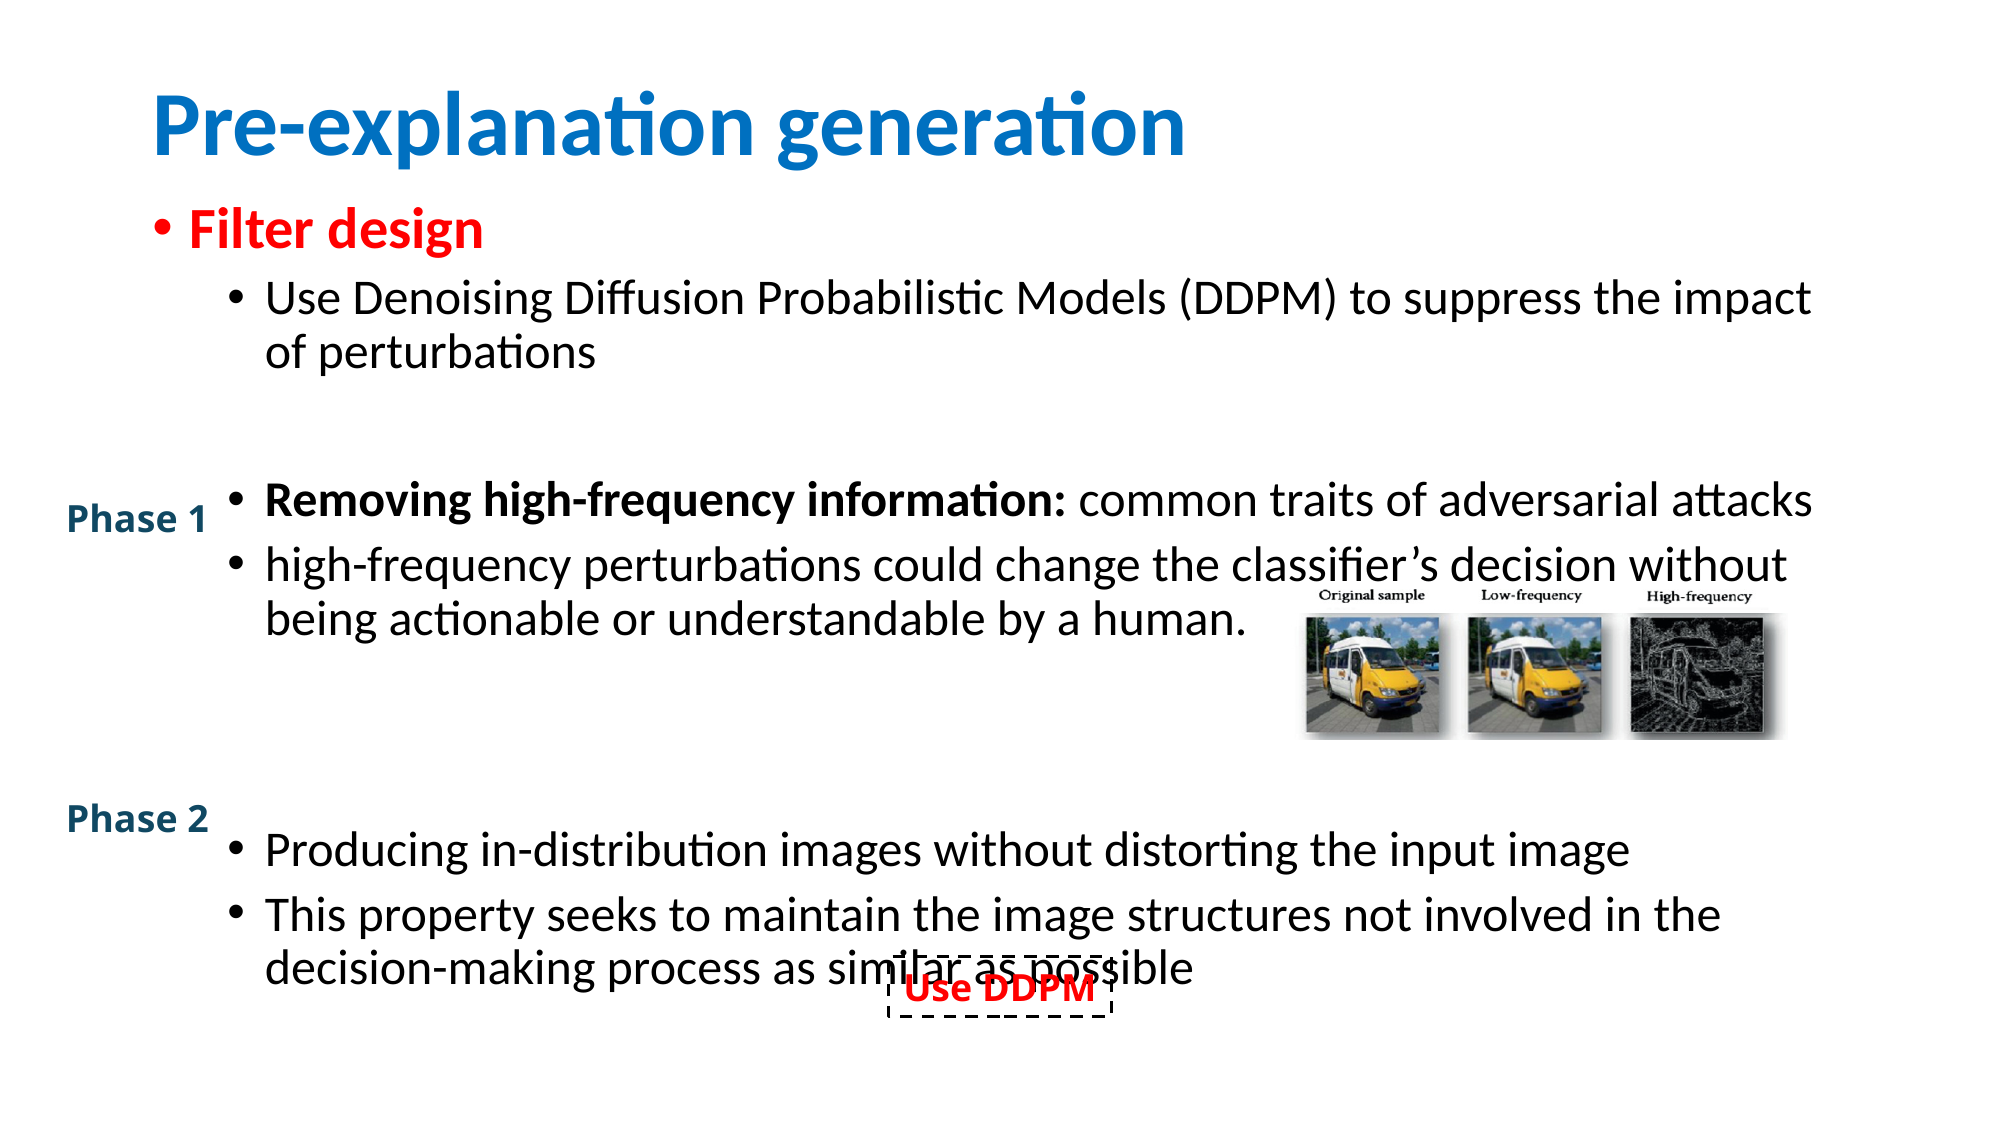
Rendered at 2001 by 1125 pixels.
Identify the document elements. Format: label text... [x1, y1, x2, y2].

list Filter design Use ﻿Denoising Diffusion Probabilistic Models (DDPM) to suppress the impact of perturbations ﻿Removing high-frequency information: common traits of adversarial attacks high-frequency perturbations could change the classifier’s decision without being actionable or understandable by a human. ﻿Producing in-distribution images without distorting the input image ﻿This property seeks to maintain the image structures not involved in the decision-making process as similar as possible [137, 191, 1863, 1014]
picture [1285, 612, 1789, 741]
text_box Phase 2 [51, 787, 224, 848]
text_box Phase 1 [51, 487, 224, 548]
picture [1285, 589, 1789, 610]
text_box Use DDPM [888, 956, 1112, 1017]
title Pre-explanation generation [137, 59, 1863, 191]
